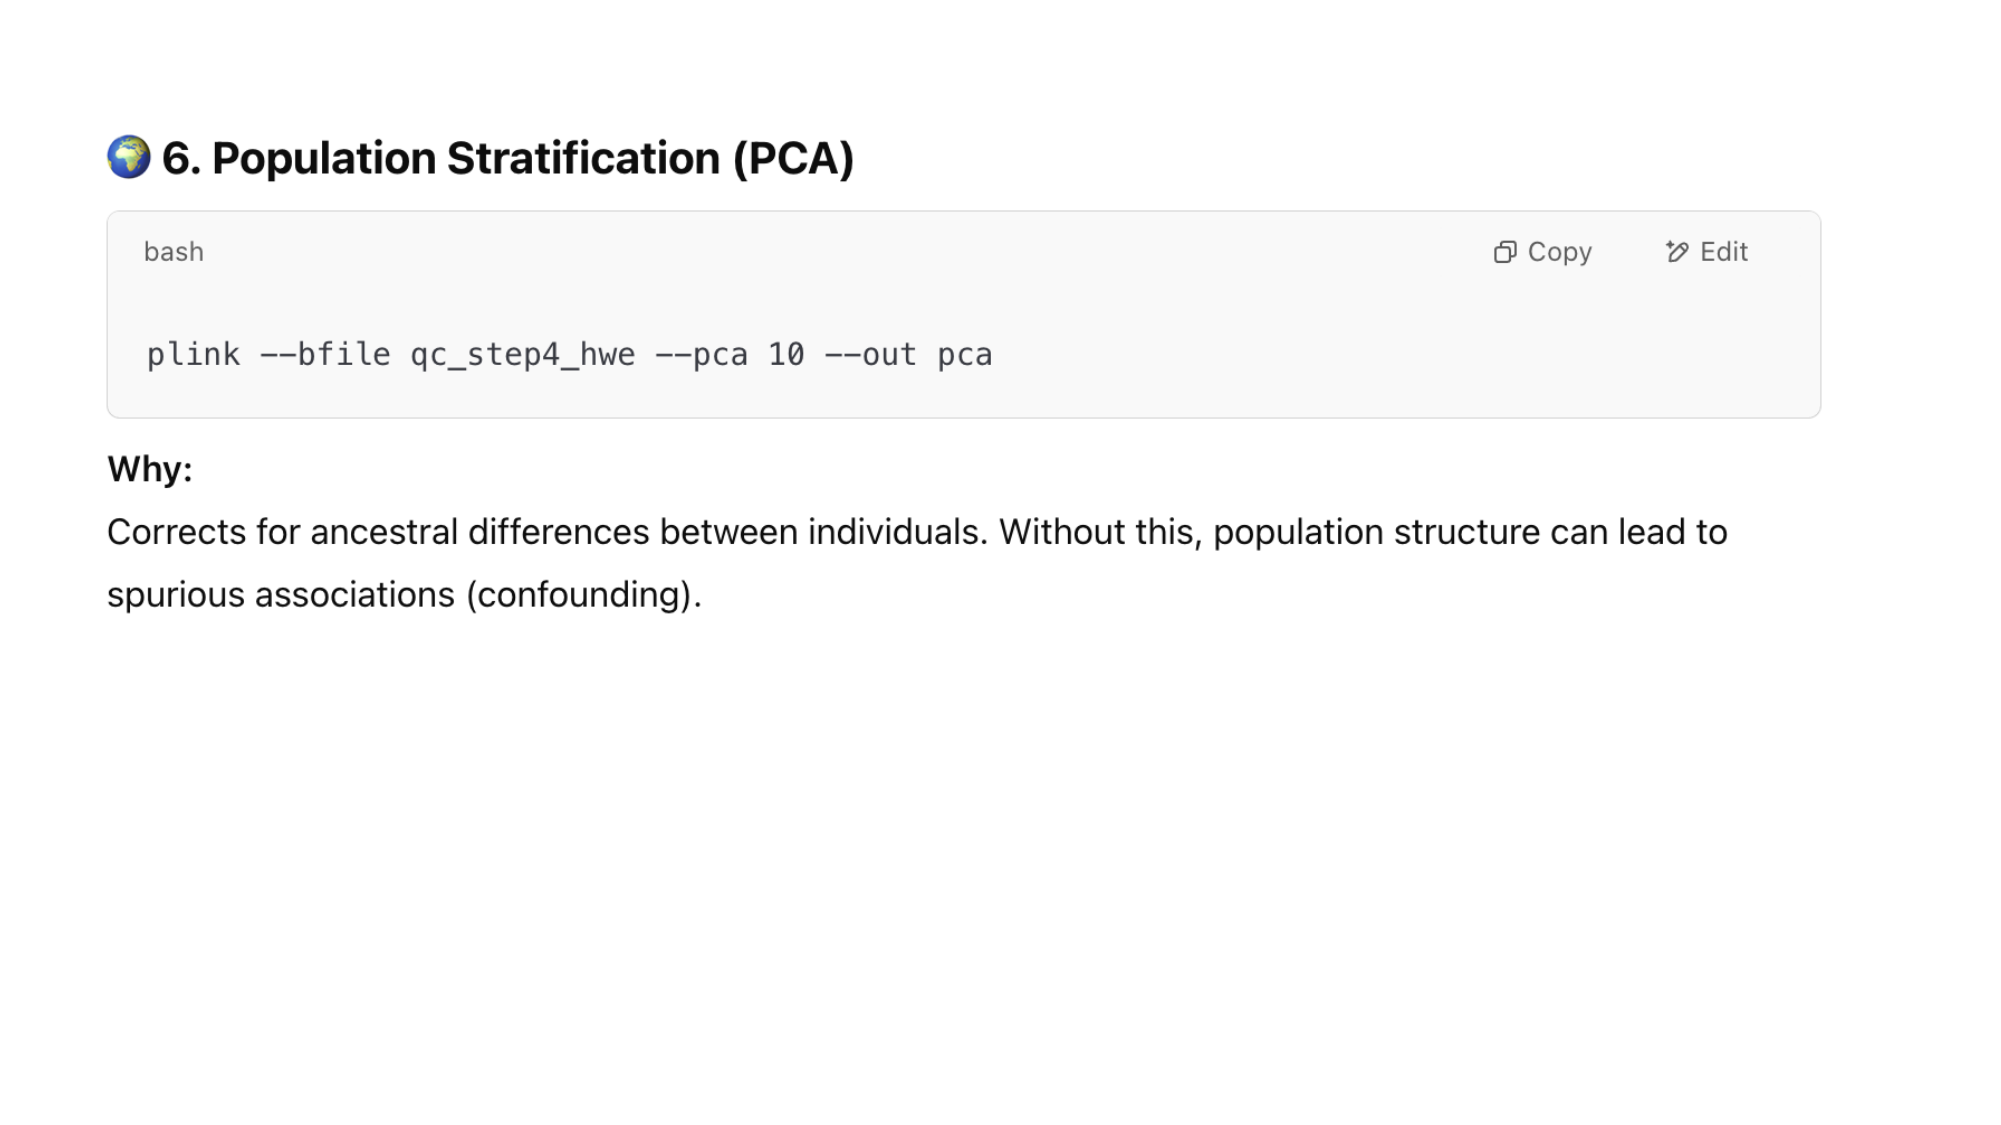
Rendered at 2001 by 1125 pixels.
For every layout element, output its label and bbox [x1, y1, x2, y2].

picture [90, 112, 1827, 647]
